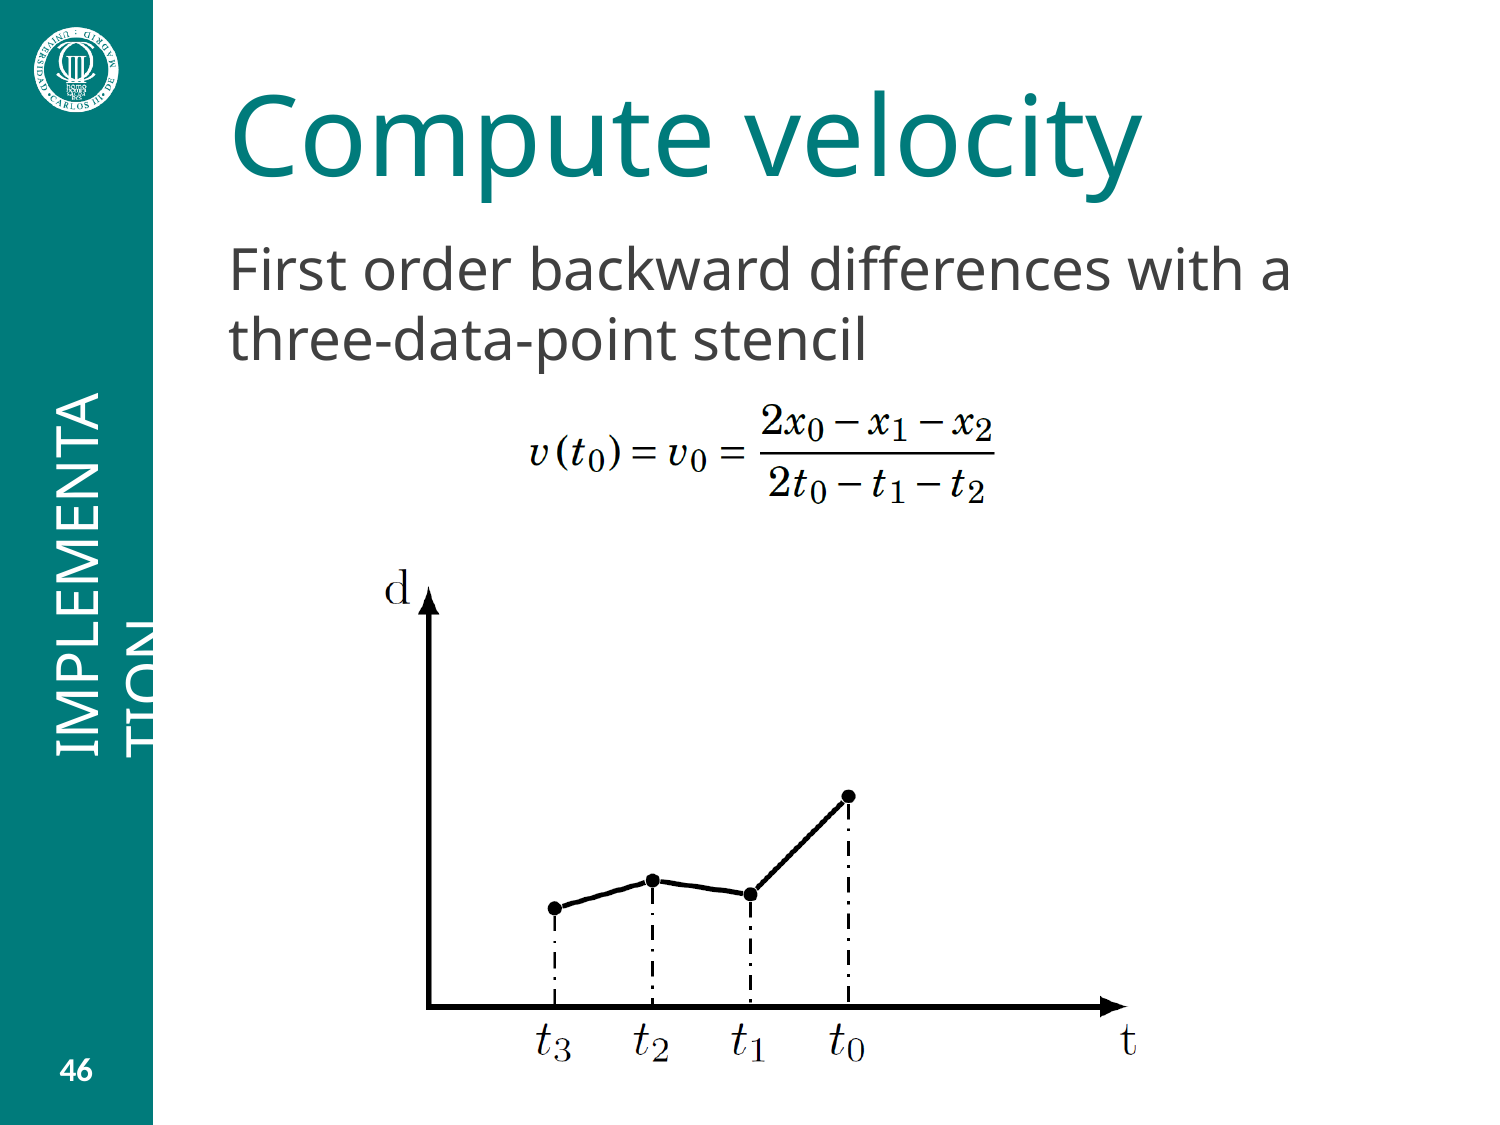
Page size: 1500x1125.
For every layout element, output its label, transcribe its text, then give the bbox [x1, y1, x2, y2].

text_box First order backward differences with a three-data-point stencil [213, 224, 1419, 380]
text_box Implementation [33, 351, 188, 774]
slide_number 46 [42, 1038, 110, 1099]
picture [528, 398, 1001, 511]
text_box Compute velocity [213, 56, 1481, 206]
picture [380, 561, 1148, 1066]
text_box [0, 0, 154, 1125]
picture [31, 24, 122, 115]
